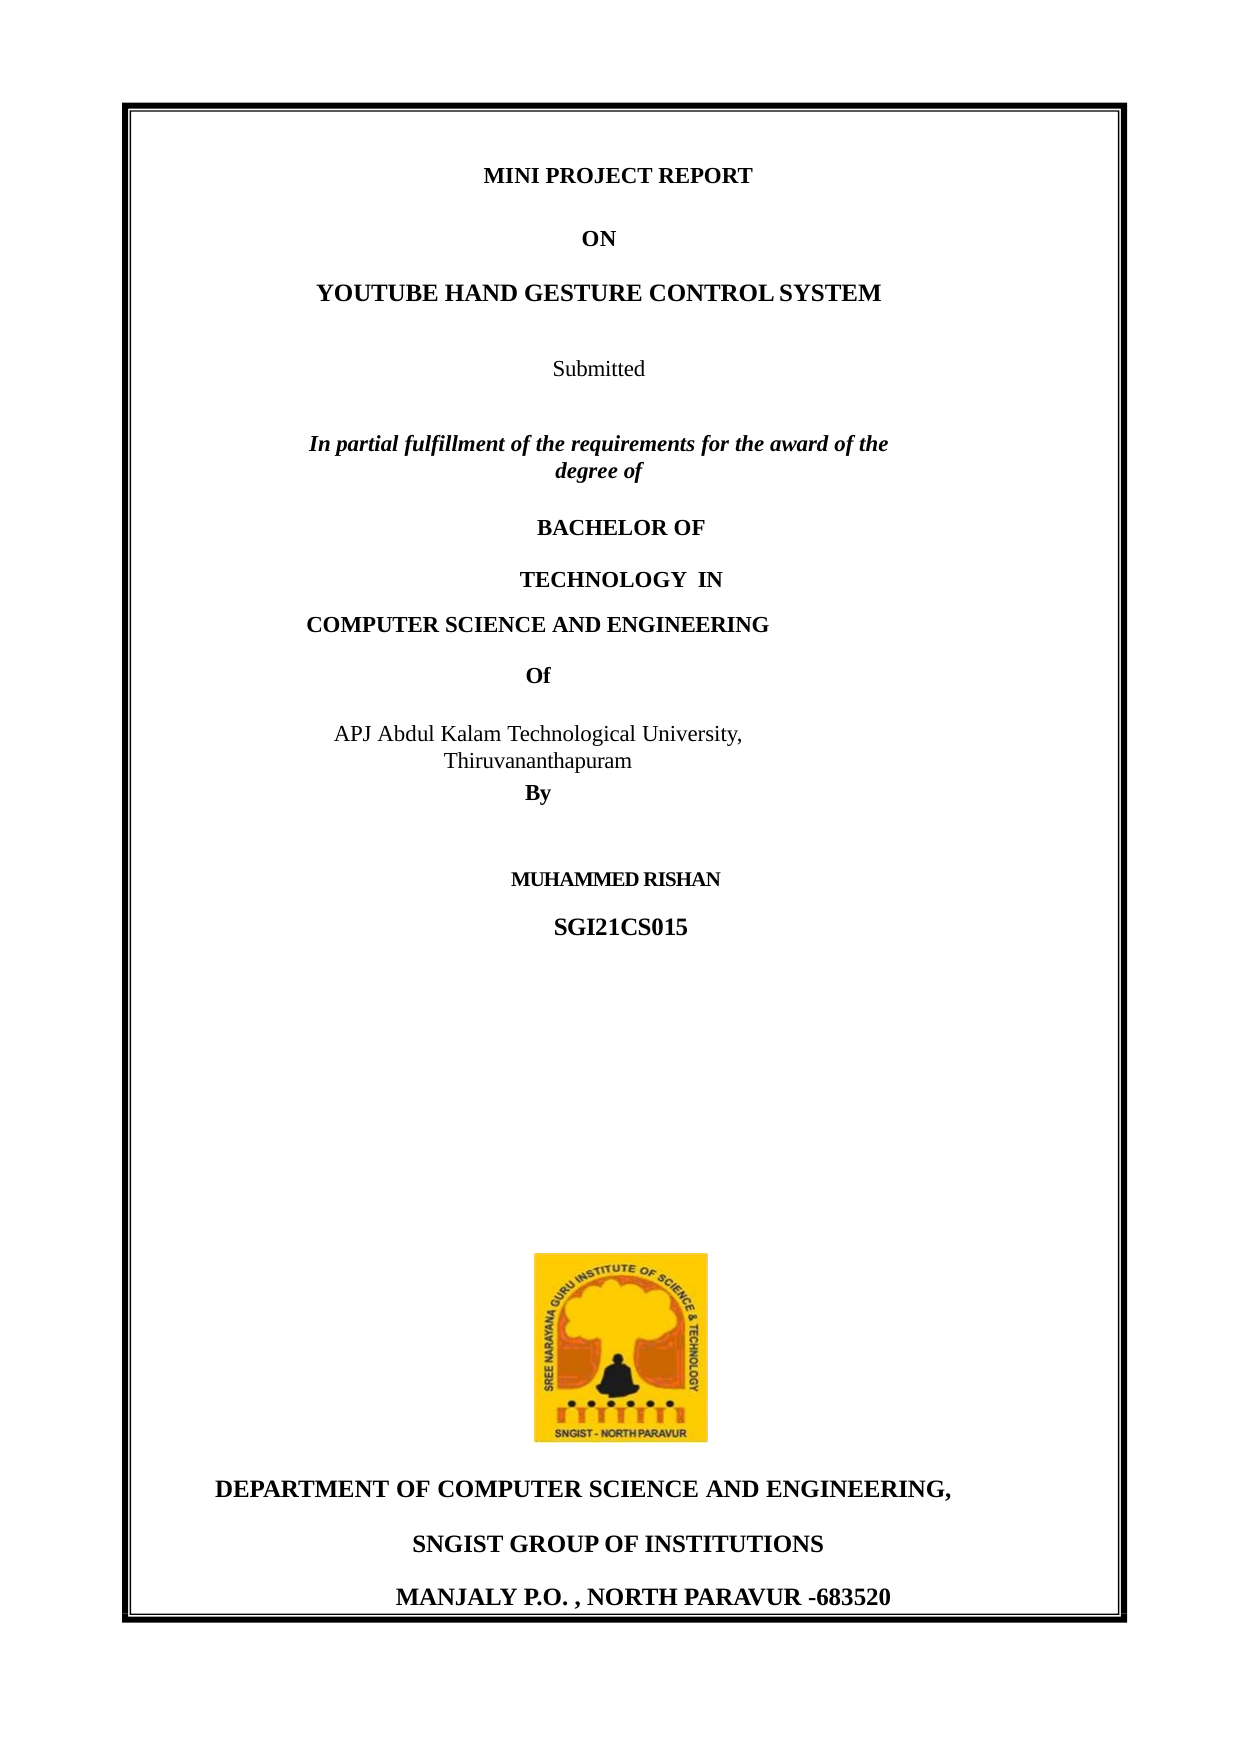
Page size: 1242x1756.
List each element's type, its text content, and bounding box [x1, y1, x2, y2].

text_box [122, 102, 1128, 1623]
text_box MINI PROJECT REPORT ON YOUTUBE HAND GESTURE CONTROL SYSTEM Submitted In partial fulfillment of the requirements for the award of the degree of BACHELOR OF TECHNOLOGY IN COMPUTER SCIENCE AND ENGINEERING Of APJ Abdul Kalam Technological University, Thiruvananthapuram By MUHAMMED RISHAN SGI21CS015 [284, 158, 957, 984]
picture [533, 1253, 708, 1443]
text_box DEPARTMENT OF COMPUTER SCIENCE AND ENGINEERING, SNGIST GROUP OF INSTITUTIONS MANJALY P.O. , NORTH PARAVUR -683520 [213, 1470, 960, 1610]
